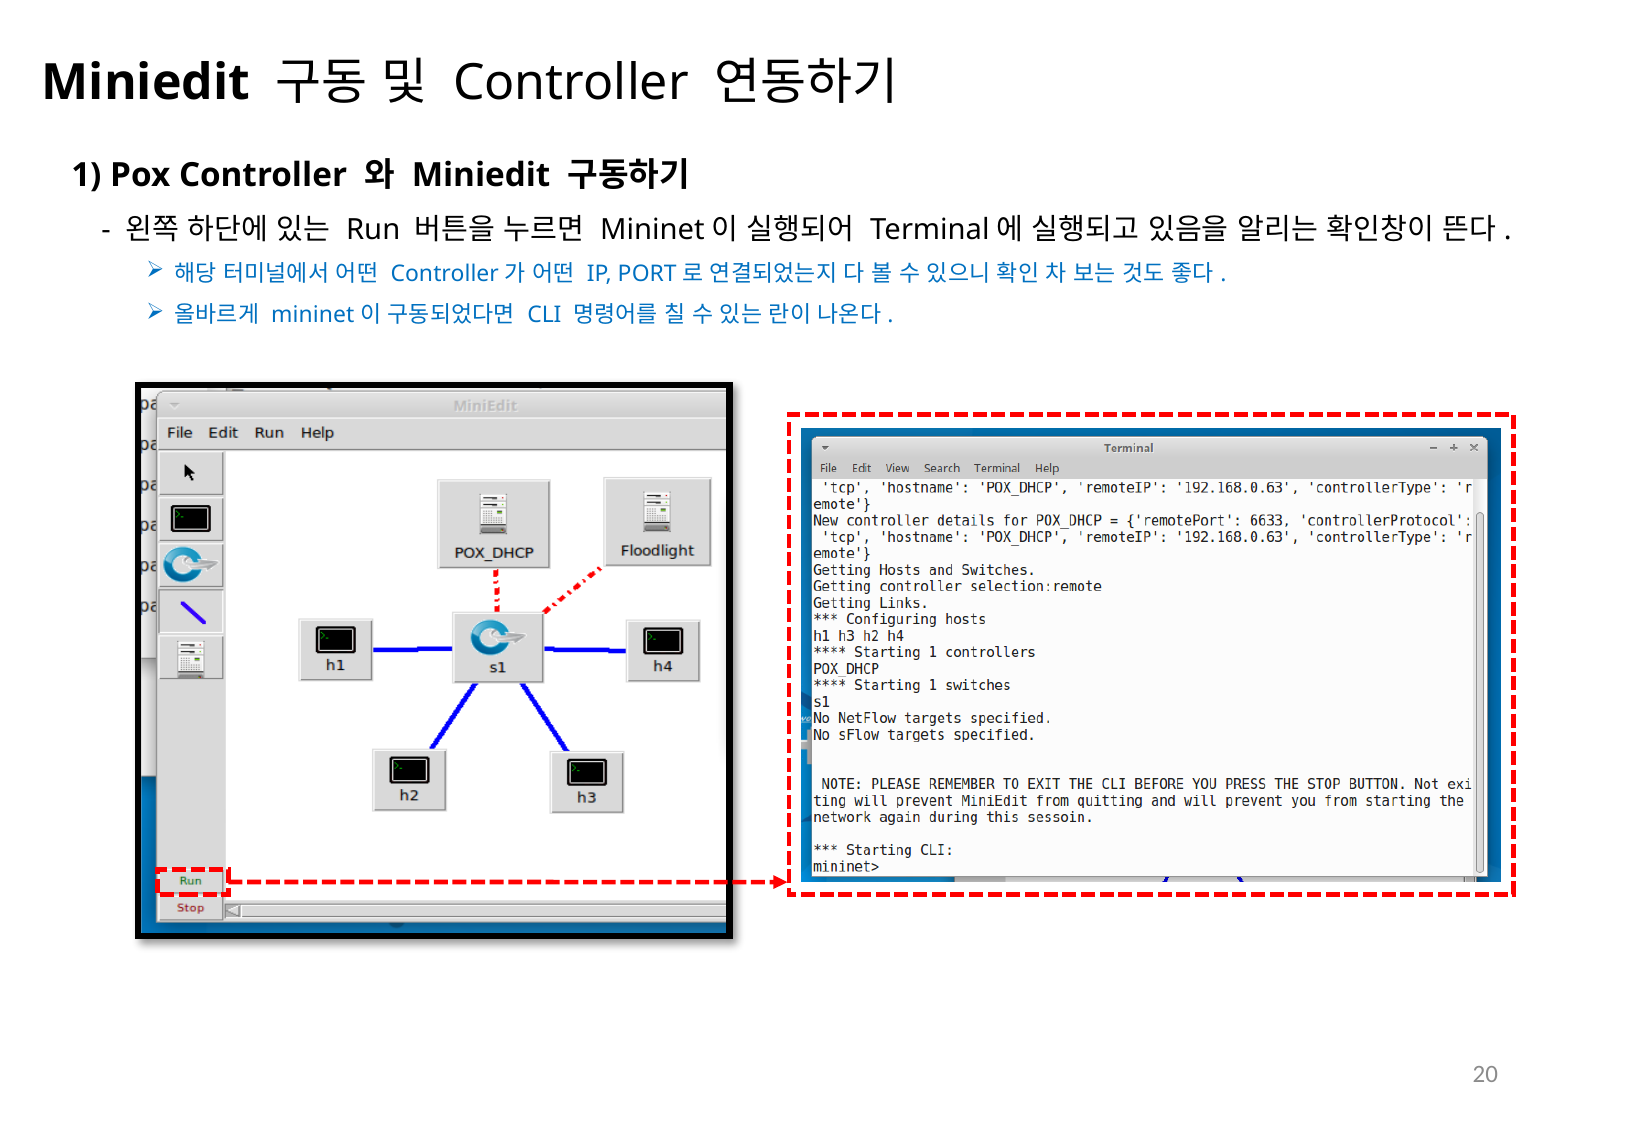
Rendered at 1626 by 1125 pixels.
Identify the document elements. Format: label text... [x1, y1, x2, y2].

picture [801, 428, 1501, 883]
text_box Miniedit 구동 및 Controller 연동하기 [26, 42, 913, 118]
text_box 1) Pox Controller 와 Miniedit 구동하기 - 왼쪽 하단에 있는 Run 버튼을 누르면 Mininet이 실행되어 Terminal에 실행되고 있음을 알리는 확인창이 뜬다. 해당 터미널에서 어떤 Controller가 어떤 IP, PORT로 연결되었는지 다 볼 수 있으니 확인 차 보는 것도 좋다. 올바르게 mininet이 구동되었다면 CLI 명령어를 칠 수 있는 란이 나온다. [56, 125, 1556, 335]
picture [141, 388, 727, 934]
slide_number 20 [1147, 1042, 1514, 1103]
text_box [788, 413, 1514, 896]
